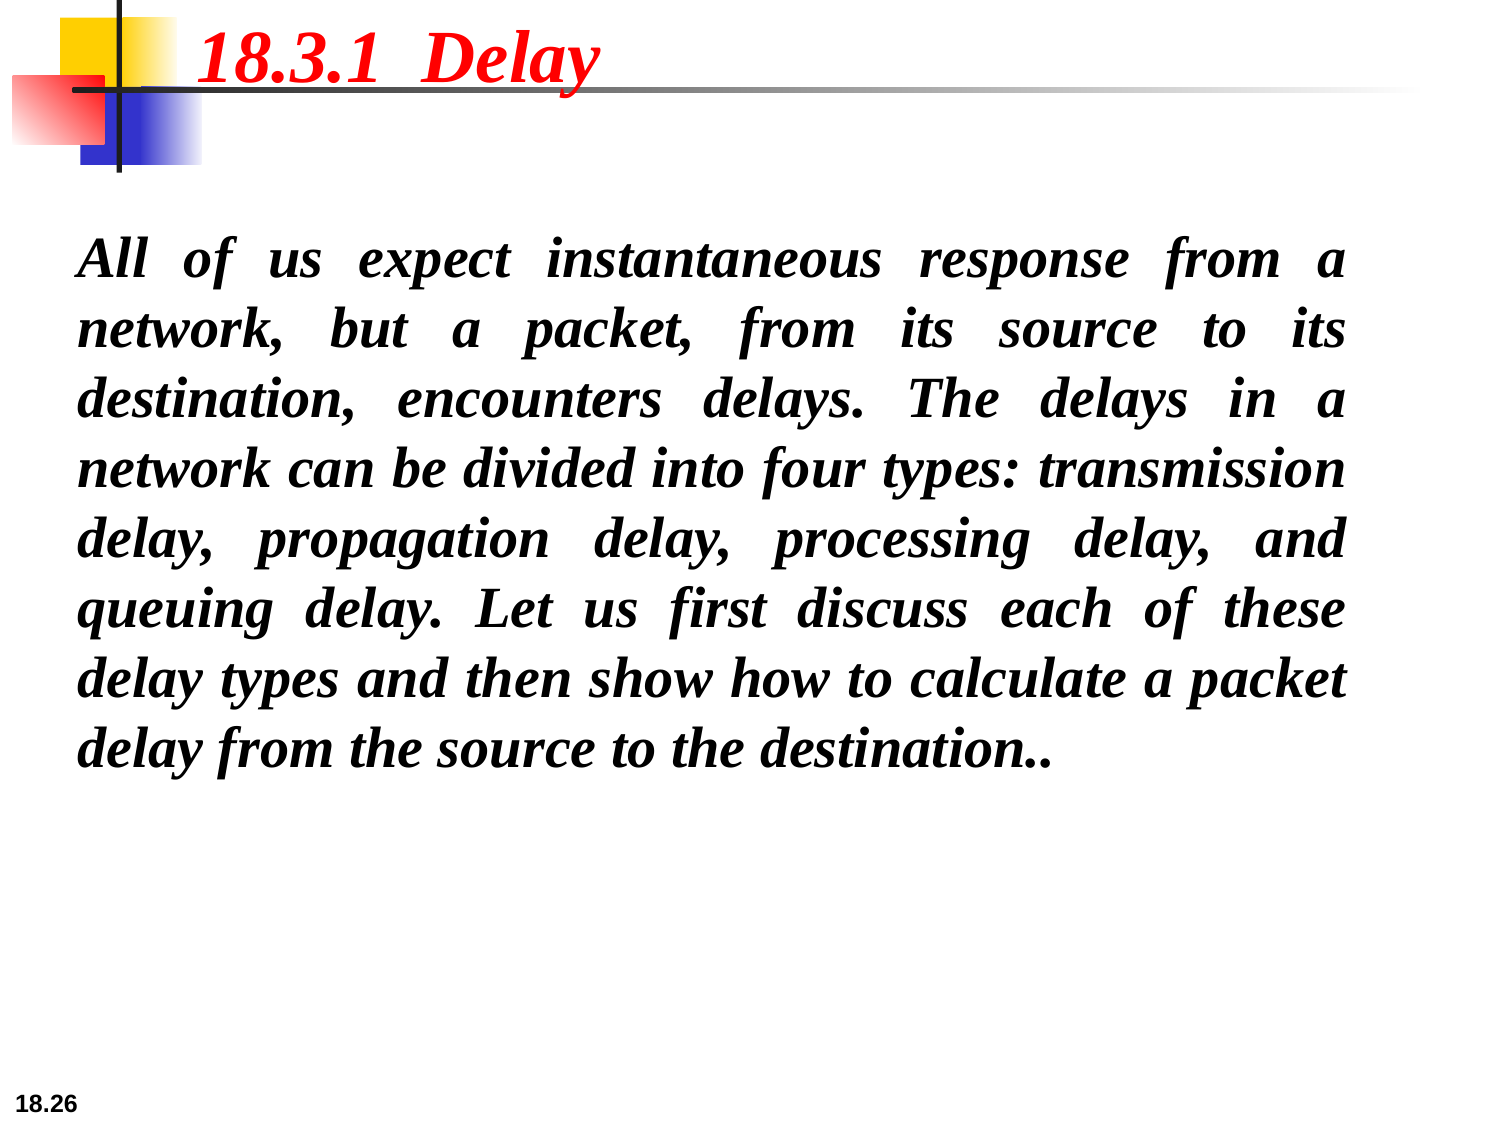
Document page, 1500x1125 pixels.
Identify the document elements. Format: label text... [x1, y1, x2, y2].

text_box All of us expect instantaneous response from a network, but a packet, from its source to its destination, encounters delays. The delays in a network can be divided into four types: transmission delay, propagation delay, processing delay, and queuing delay. Let us first discuss each of these delay types and then show how to calculate a packet delay from the source to the destination.. [62, 212, 1363, 787]
text_box [616, 87, 1423, 93]
text_box [60, 17, 116, 86]
text_box [80, 93, 116, 165]
text_box [122, 17, 177, 86]
text_box [116, 0, 122, 87]
text_box [12, 75, 105, 145]
text_box [116, 93, 122, 173]
text_box [122, 93, 141, 165]
text_box [141, 93, 202, 165]
slide_number 18.26 [0, 1049, 313, 1125]
text_box 18.3.1 Delay [181, 0, 616, 105]
text_box [72, 87, 181, 93]
